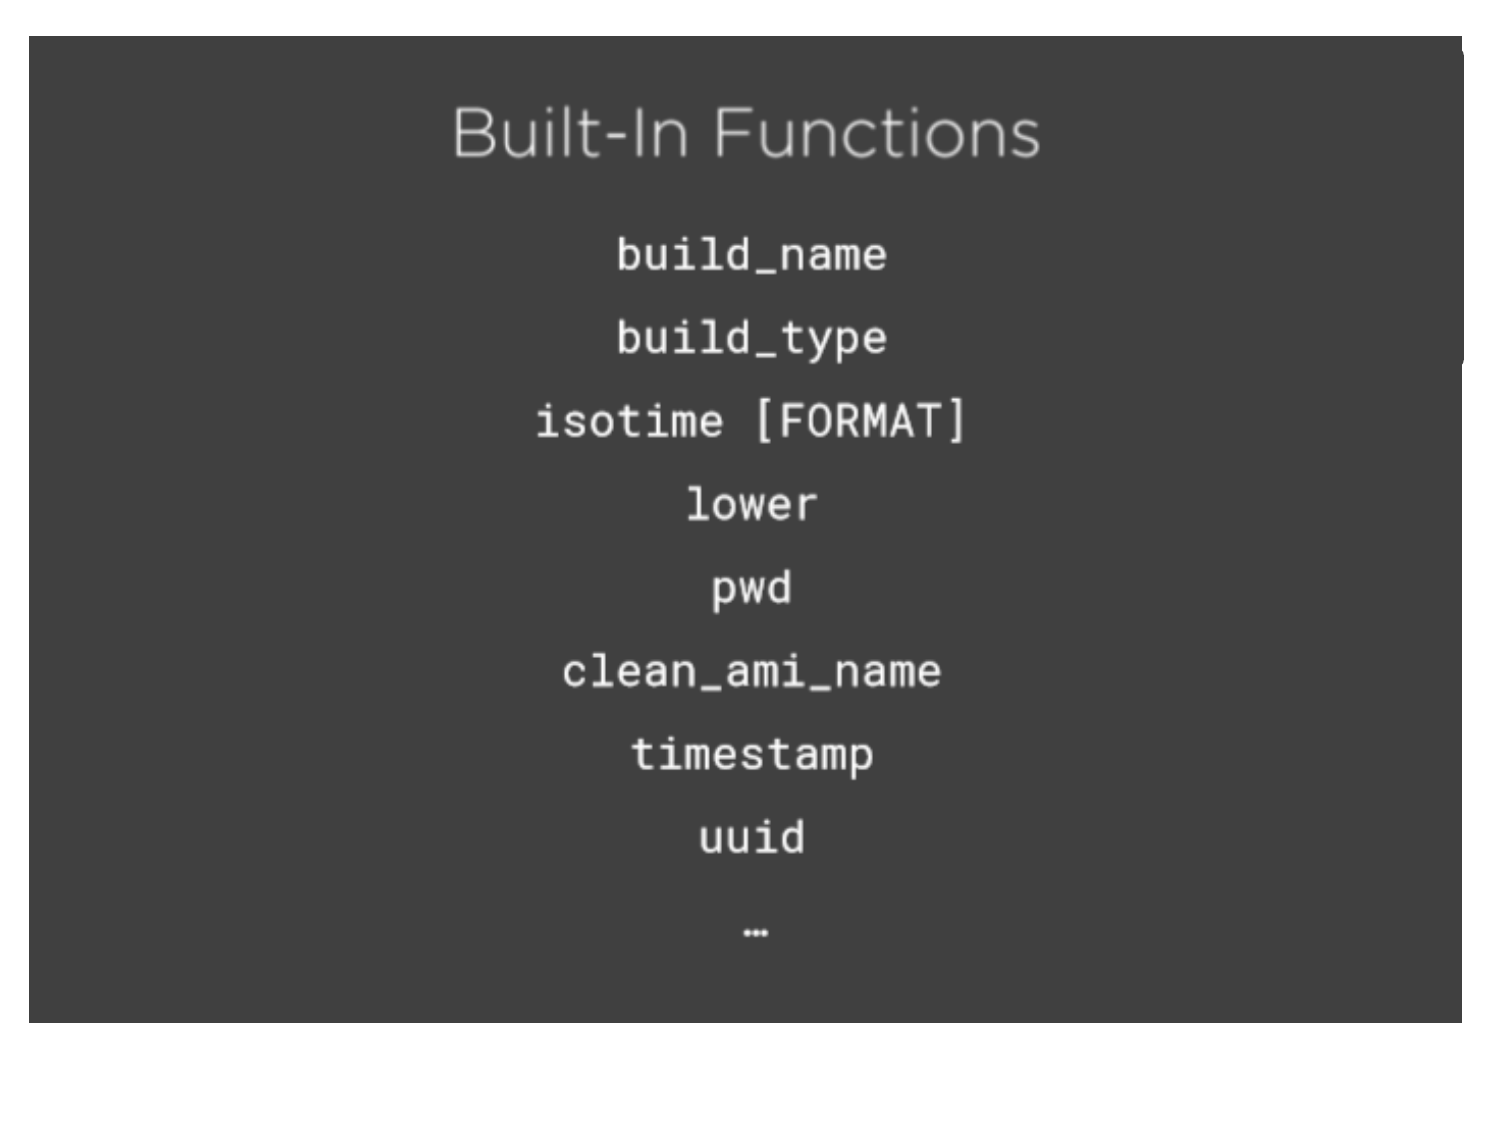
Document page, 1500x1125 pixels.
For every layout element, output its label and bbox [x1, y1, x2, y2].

picture [29, 36, 1462, 1023]
